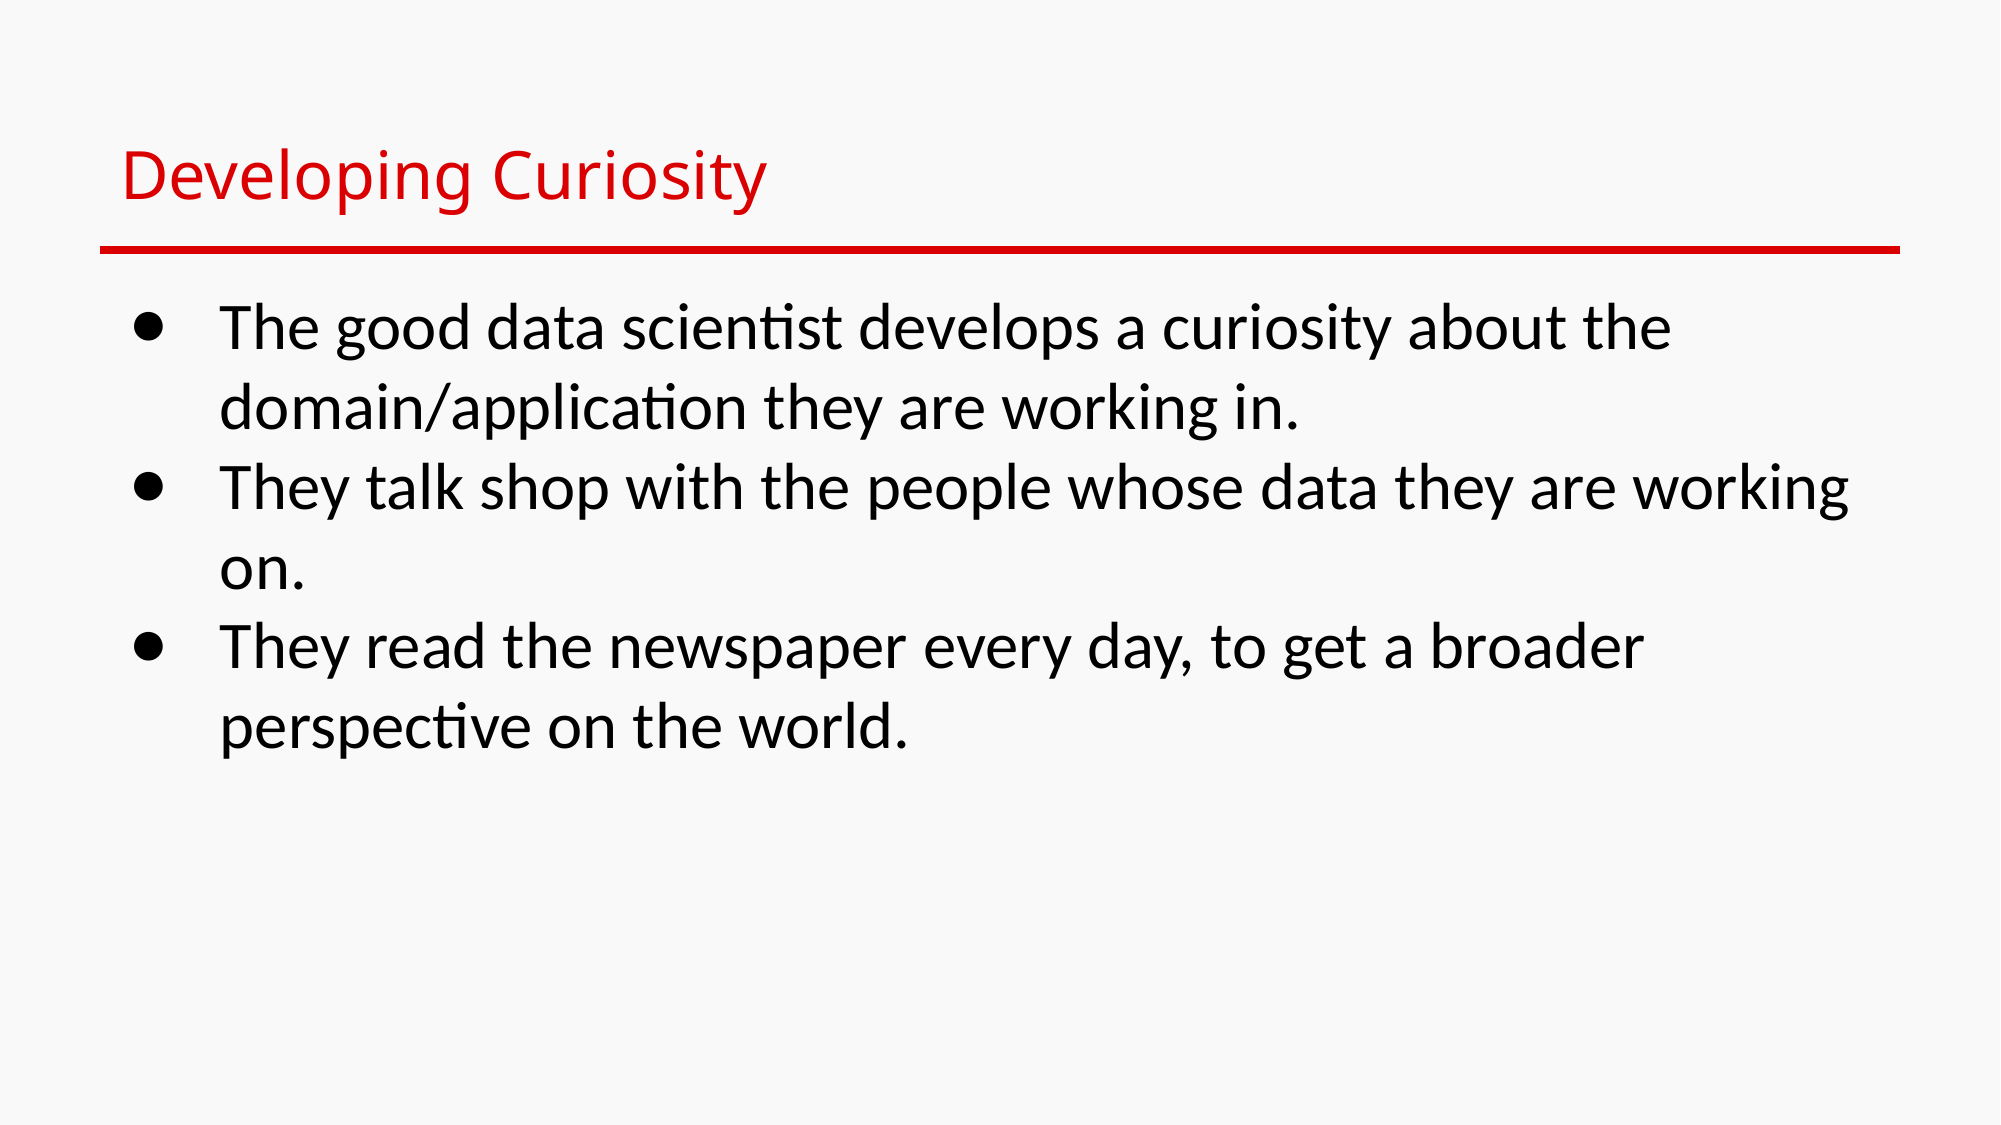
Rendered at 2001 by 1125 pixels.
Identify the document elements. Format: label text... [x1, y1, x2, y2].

title Developing Curiosity [99, 45, 1900, 233]
list The good data scientist develops a curiosity about the domain/application they are working in. They talk shop with the people whose data they are working on. They read the newspaper every day, to get a broader perspective on the world. [99, 262, 1900, 1078]
